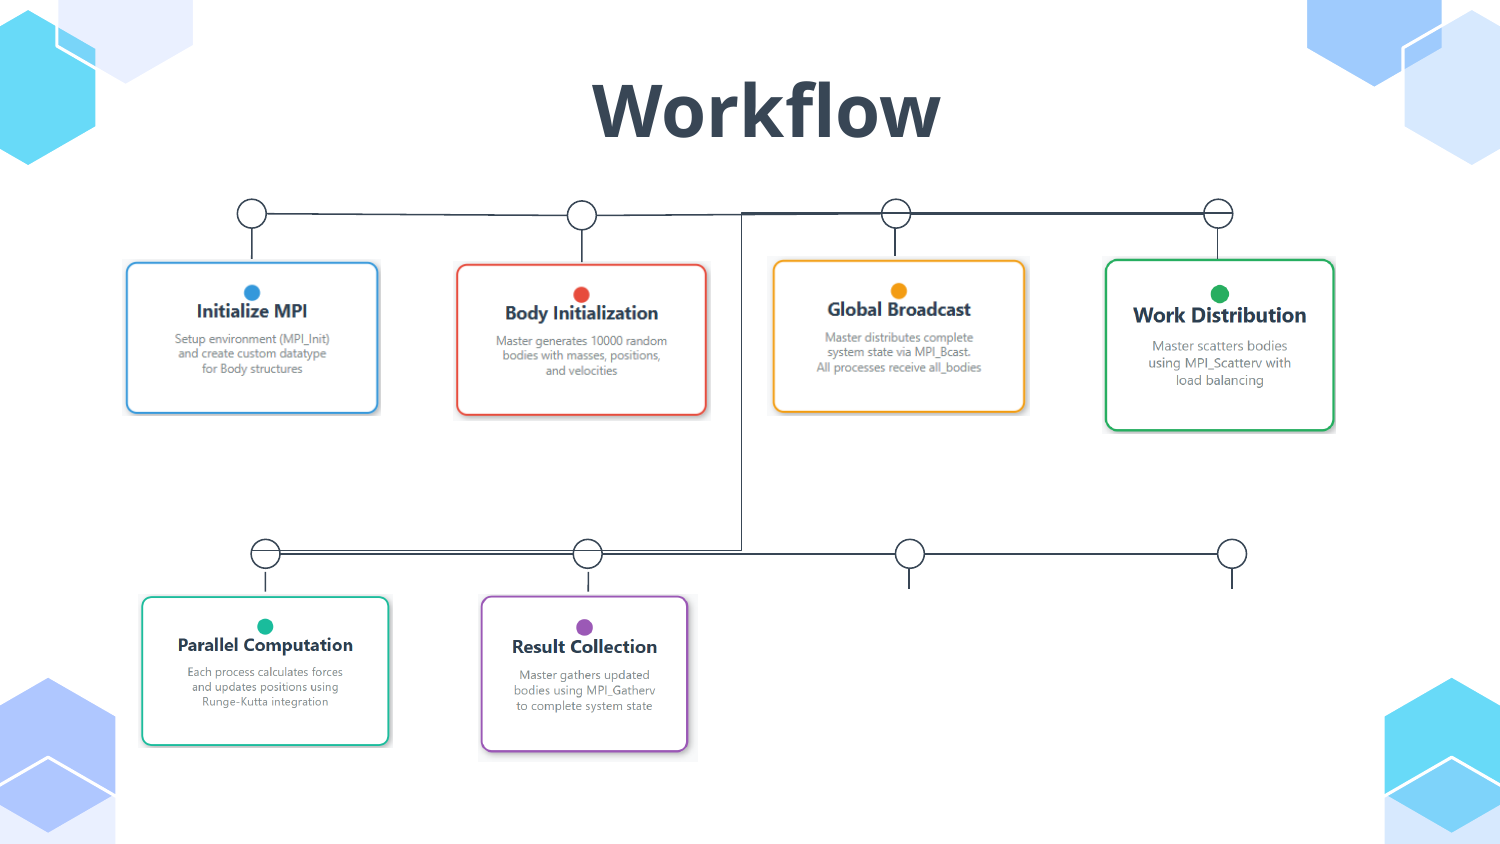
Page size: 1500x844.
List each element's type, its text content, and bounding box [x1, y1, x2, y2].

picture [766, 256, 1030, 416]
picture [137, 594, 393, 749]
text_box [250, 212, 1233, 551]
picture [477, 594, 698, 762]
picture [452, 261, 711, 422]
text_box [237, 199, 266, 227]
text_box [568, 200, 596, 211]
text_box [1204, 199, 1233, 212]
text_box [1219, 540, 1247, 569]
text_box [252, 560, 279, 569]
picture [122, 259, 381, 417]
picture [1102, 256, 1336, 435]
text_box [882, 199, 911, 211]
text_box [897, 560, 923, 569]
text_box [575, 560, 601, 569]
title Workflow [135, 49, 1399, 144]
